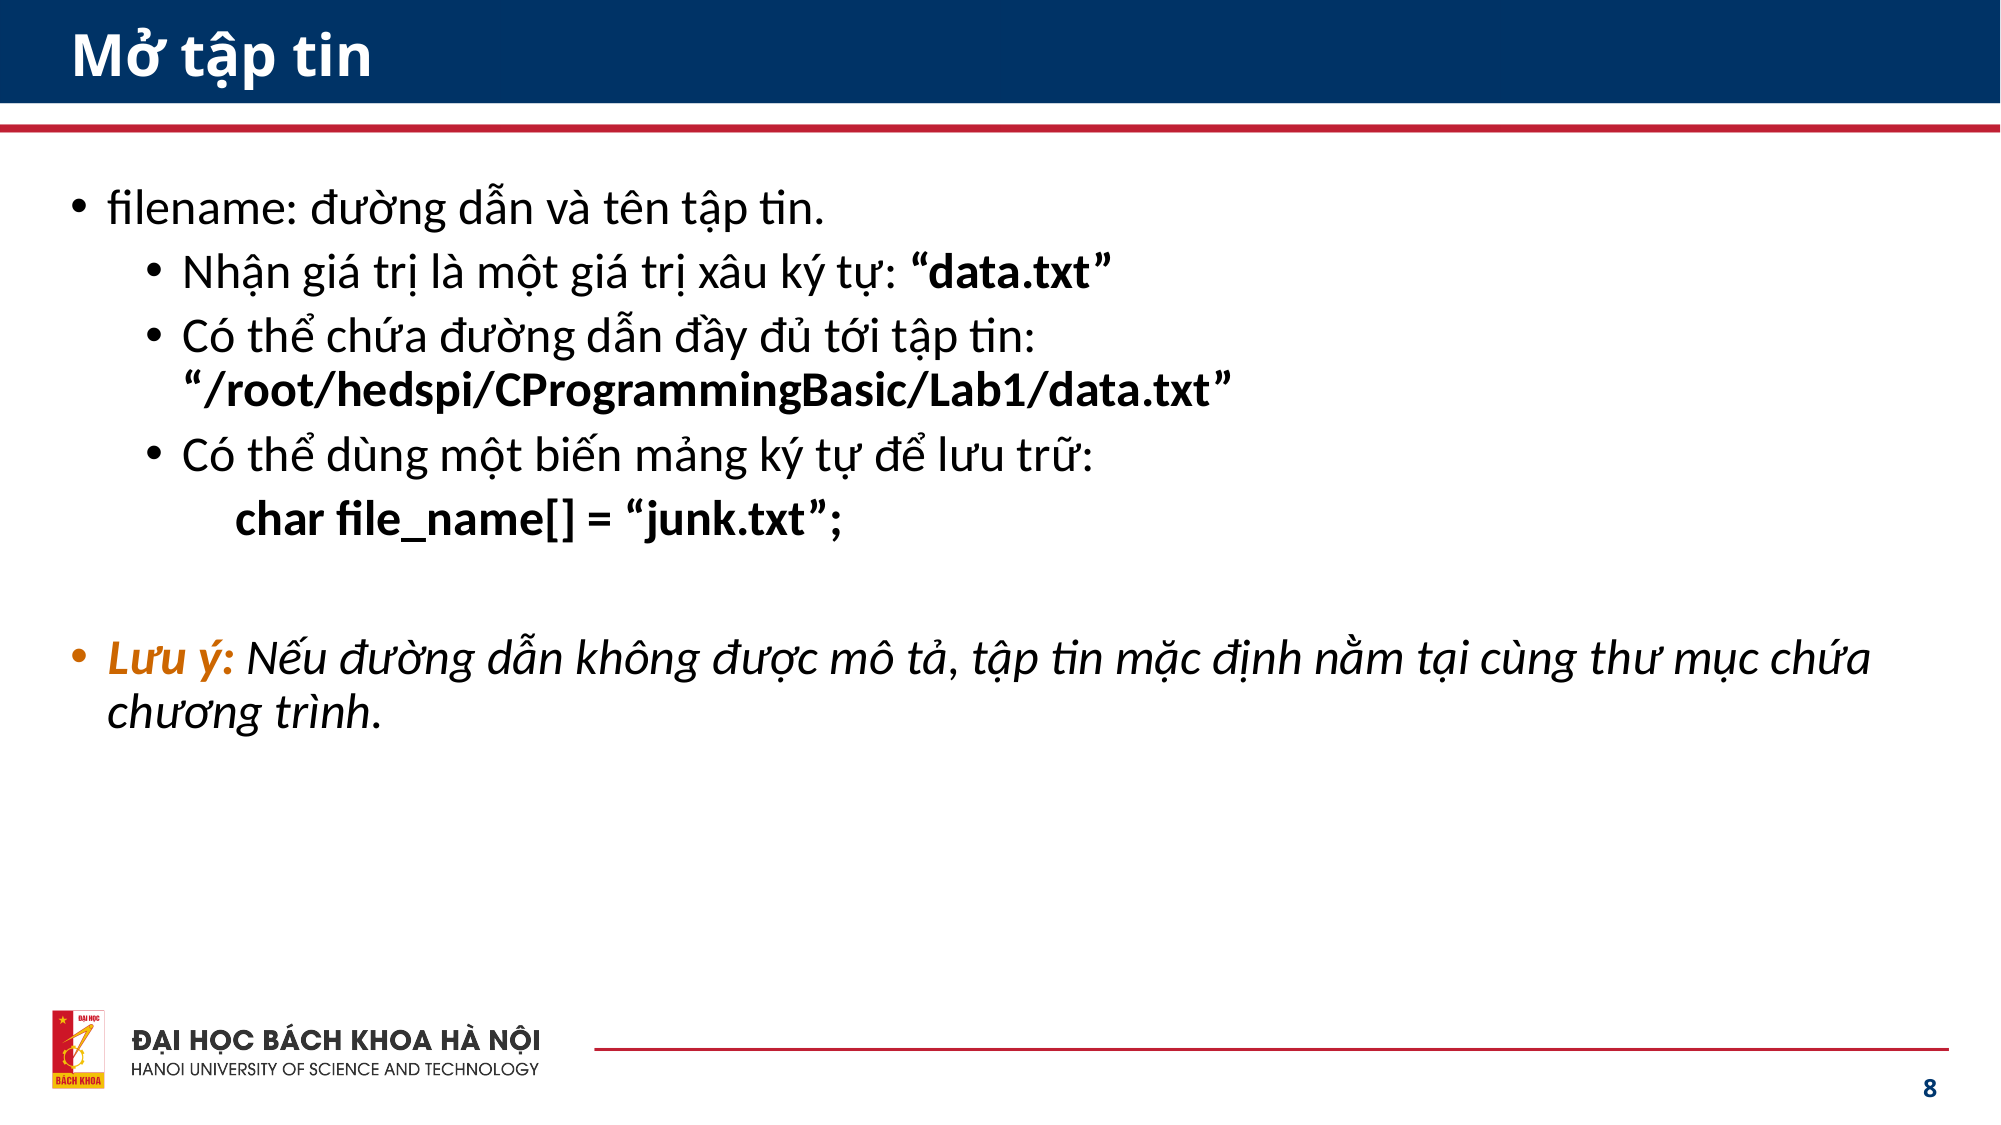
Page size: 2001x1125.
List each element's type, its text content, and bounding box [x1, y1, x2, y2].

title Mở tập tin [55, 18, 1945, 90]
picture [0, 0, 2001, 1125]
slide_number 8 [1502, 1065, 1953, 1125]
list filename: đường dẫn và tên tập tin. Nhận giá trị là một giá trị xâu ký tự: “data.txt” Có thể chứa đường dẫn đầy đủ tới tập tin: “/root/hedspi/CProgrammingBasic/Lab1/data.txt” Có thể dùng một biến mảng ký tự để lưu trữ: char file_name[] = “junk.txt”; Lưu ý: Nếu đường dẫn không được mô tả, tập tin mặc định nằm tại cùng thư mục chứa chương trình. [55, 173, 1945, 979]
